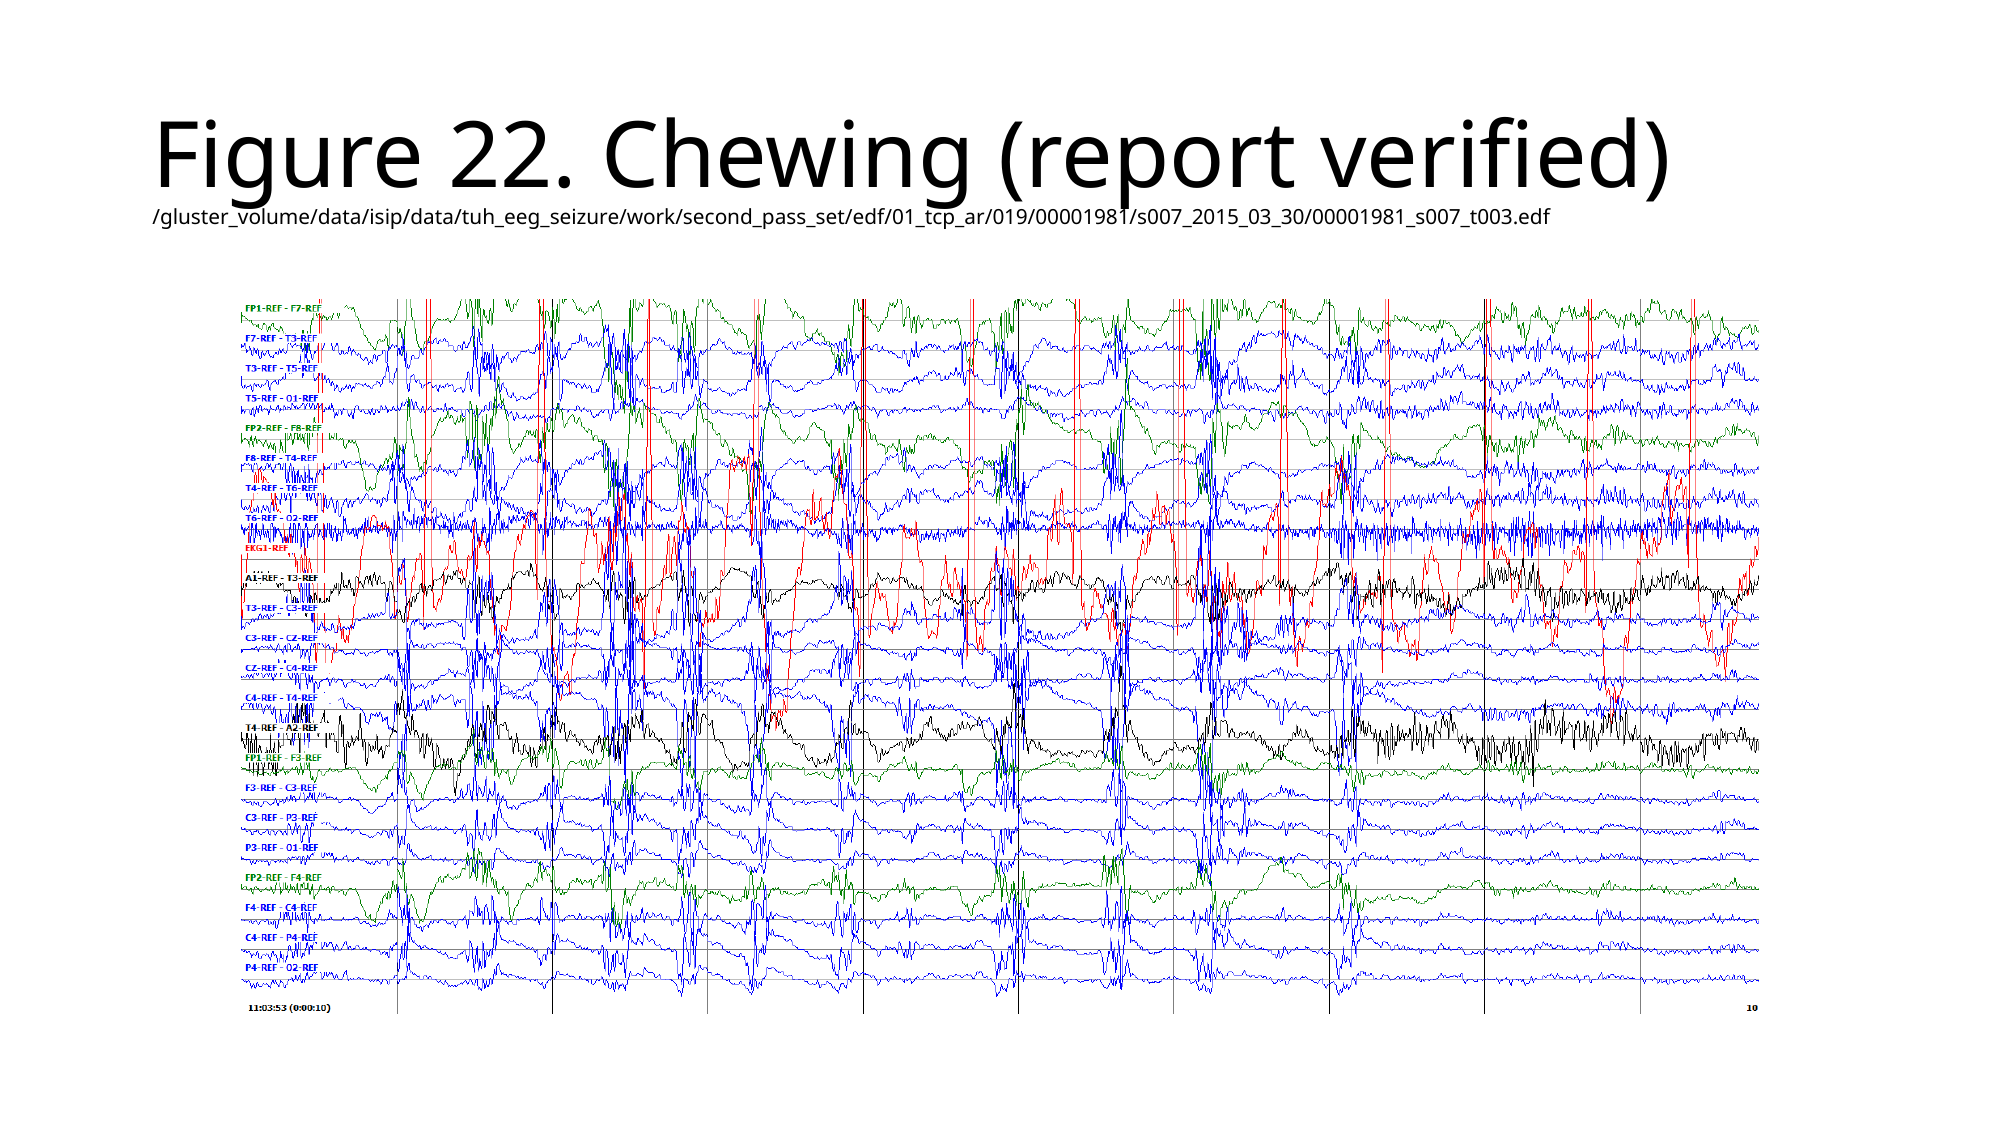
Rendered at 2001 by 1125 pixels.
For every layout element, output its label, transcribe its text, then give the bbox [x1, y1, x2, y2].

title Figure 22. Chewing (report verified) /gluster_volume/data/isip/data/tuh_eeg_seizure/work/second_pass_set/edf/01_tcp_ar/019/00001981/s007_2015_03_30/00001981_s007_t003.edf [137, 59, 1863, 278]
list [241, 299, 1759, 1014]
